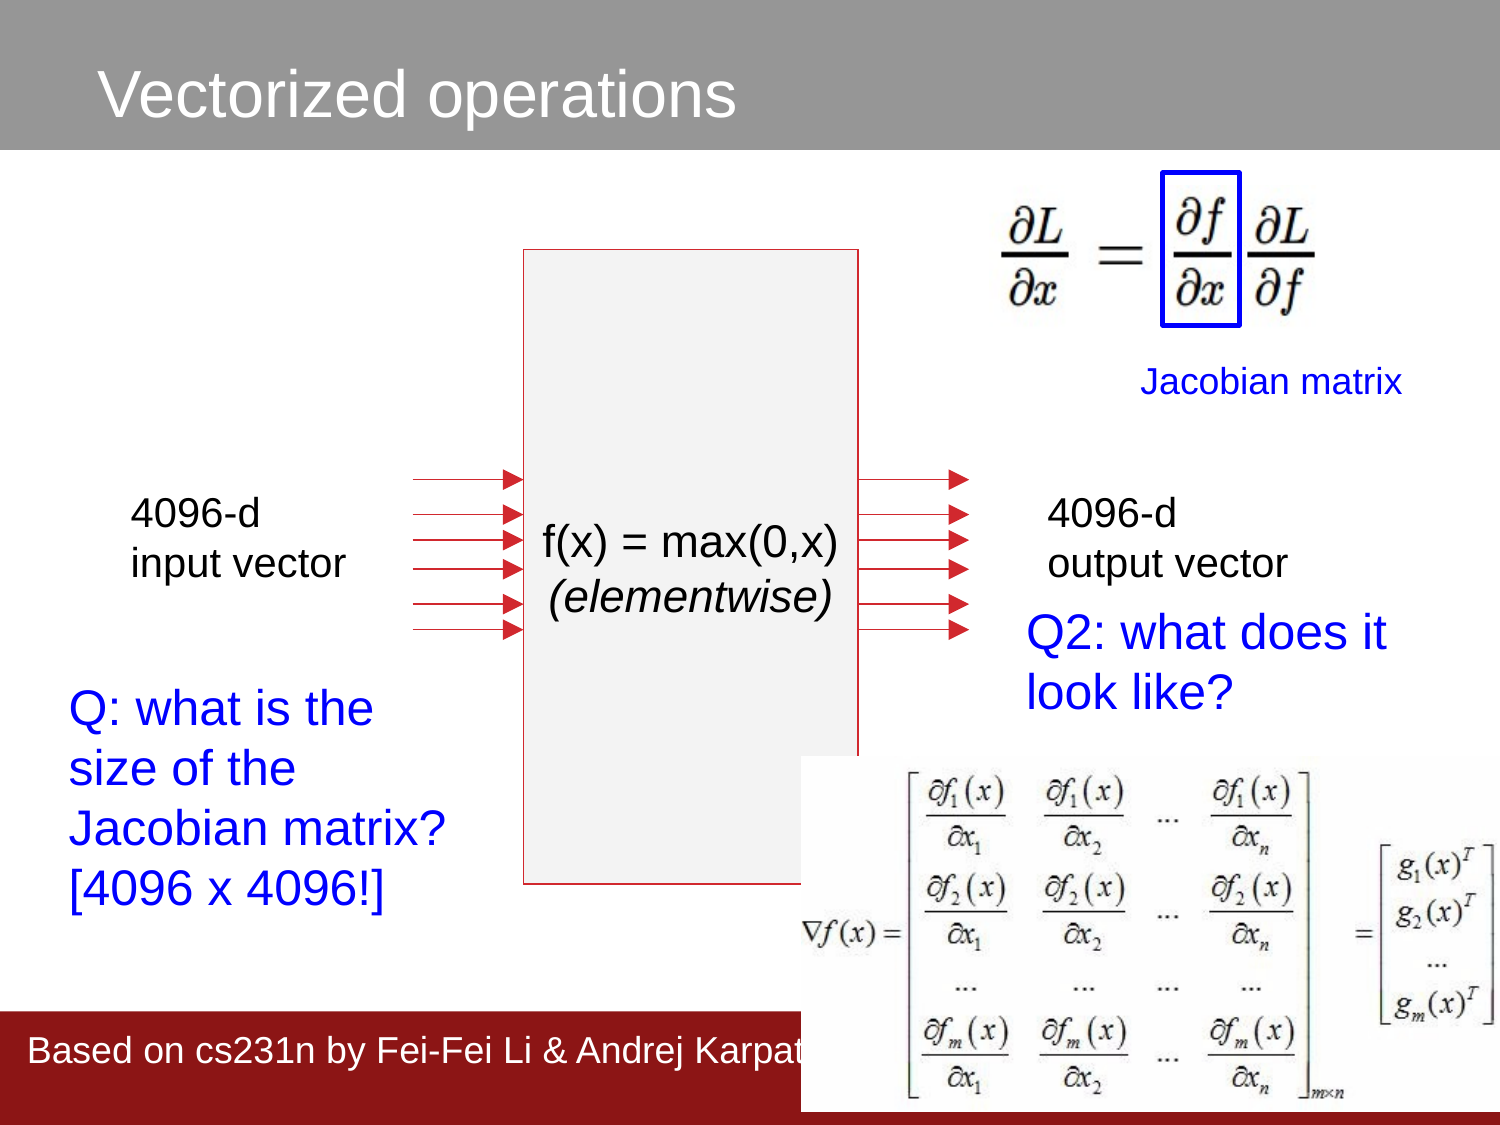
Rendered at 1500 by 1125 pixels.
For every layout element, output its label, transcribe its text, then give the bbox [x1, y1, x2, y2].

text_box [1162, 172, 1240, 182]
picture [989, 185, 1326, 332]
text_box f(x) = max(0,x) (elementwise) [523, 249, 859, 884]
picture [801, 756, 1500, 1113]
text_box Q: what is the size of the Jacobian matrix? [4096 x 4096!] [53, 660, 474, 913]
text_box 4096-d output vector [1032, 470, 1342, 574]
text_box Q2: what does it look like? [1011, 584, 1431, 753]
text_box Jacobian matrix [1125, 342, 1425, 445]
text_box Vectorized operations [82, 35, 1275, 159]
text_box 4096-d input vector [115, 470, 515, 574]
